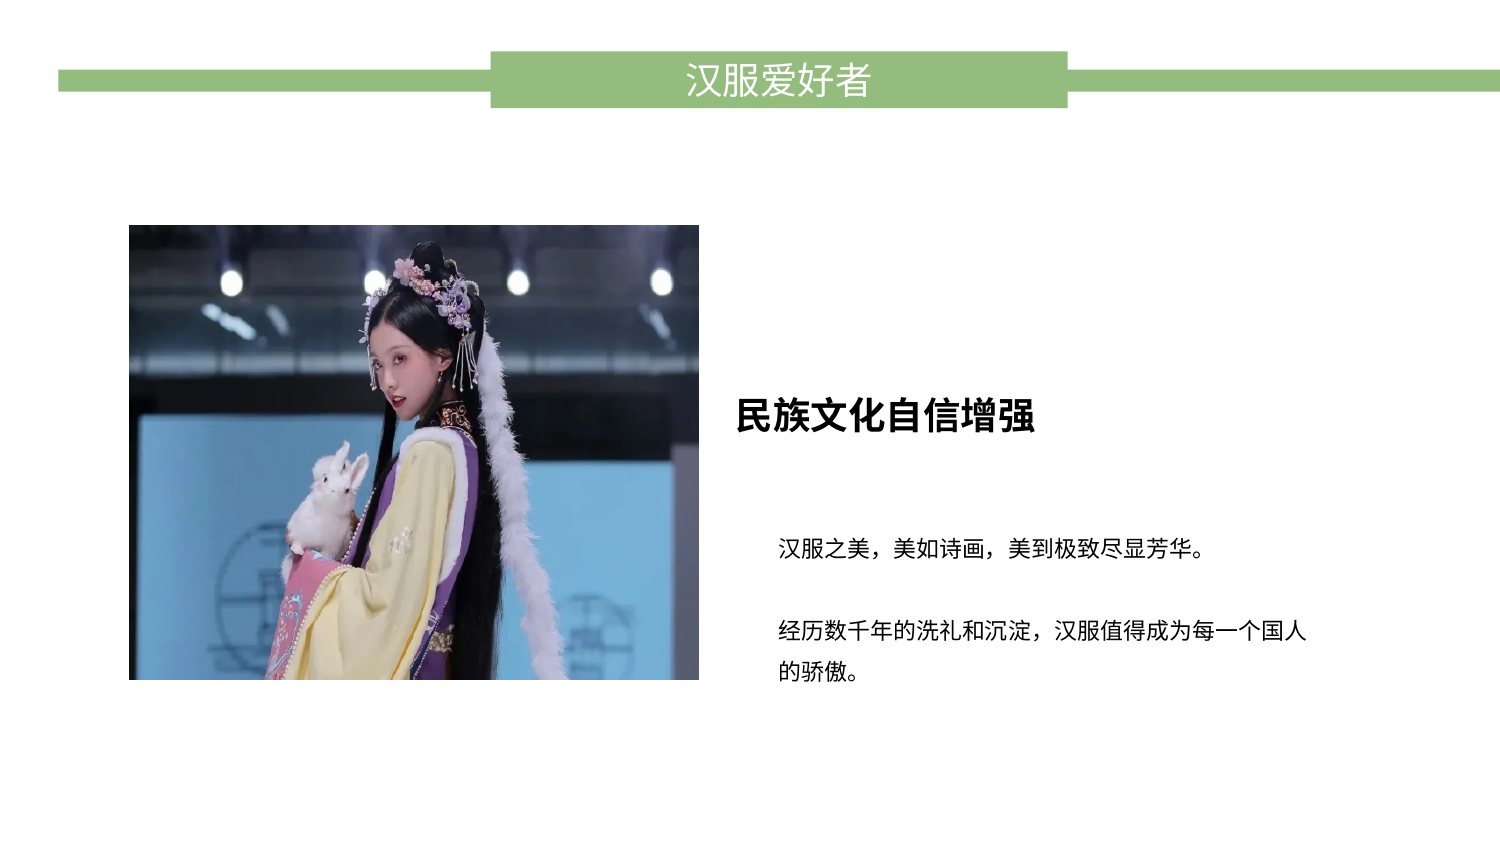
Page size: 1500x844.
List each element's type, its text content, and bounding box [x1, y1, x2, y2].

text_box [1069, 69, 1500, 93]
picture [129, 225, 699, 680]
text_box 汉服之美，美如诗画，美到极致尽显芳华。 经历数千年的洗礼和沉淀，汉服值得成为每一个国人的骄傲。 [751, 507, 1355, 699]
text_box 汉服爱好者 [490, 50, 1069, 109]
text_box [57, 69, 490, 93]
text_box 民族文化自信增强 [708, 378, 1412, 451]
